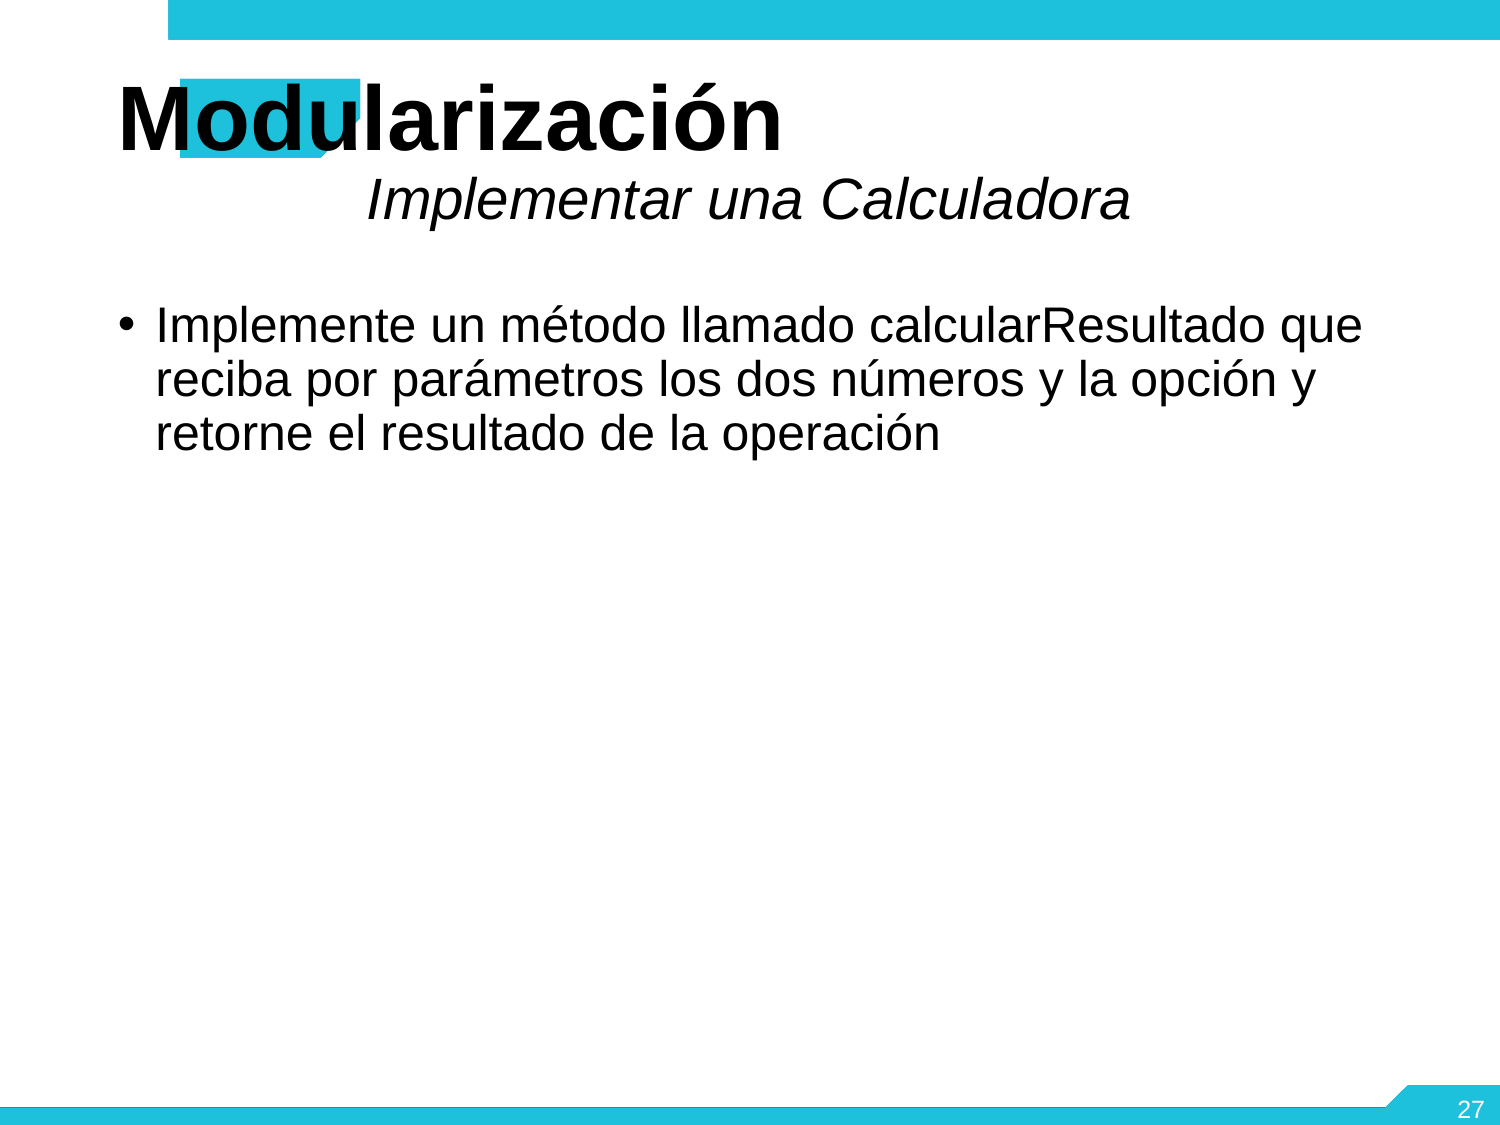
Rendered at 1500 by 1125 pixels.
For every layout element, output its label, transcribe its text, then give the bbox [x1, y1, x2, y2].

text_box Modularización Implementar una Calculadora [103, 45, 1397, 246]
text_box <number> [1408, 1078, 1500, 1125]
text_box Implemente un método llamado calcularResultado que reciba por parámetros los dos números y la opción y retorne el resultado de la operación [103, 291, 1397, 530]
